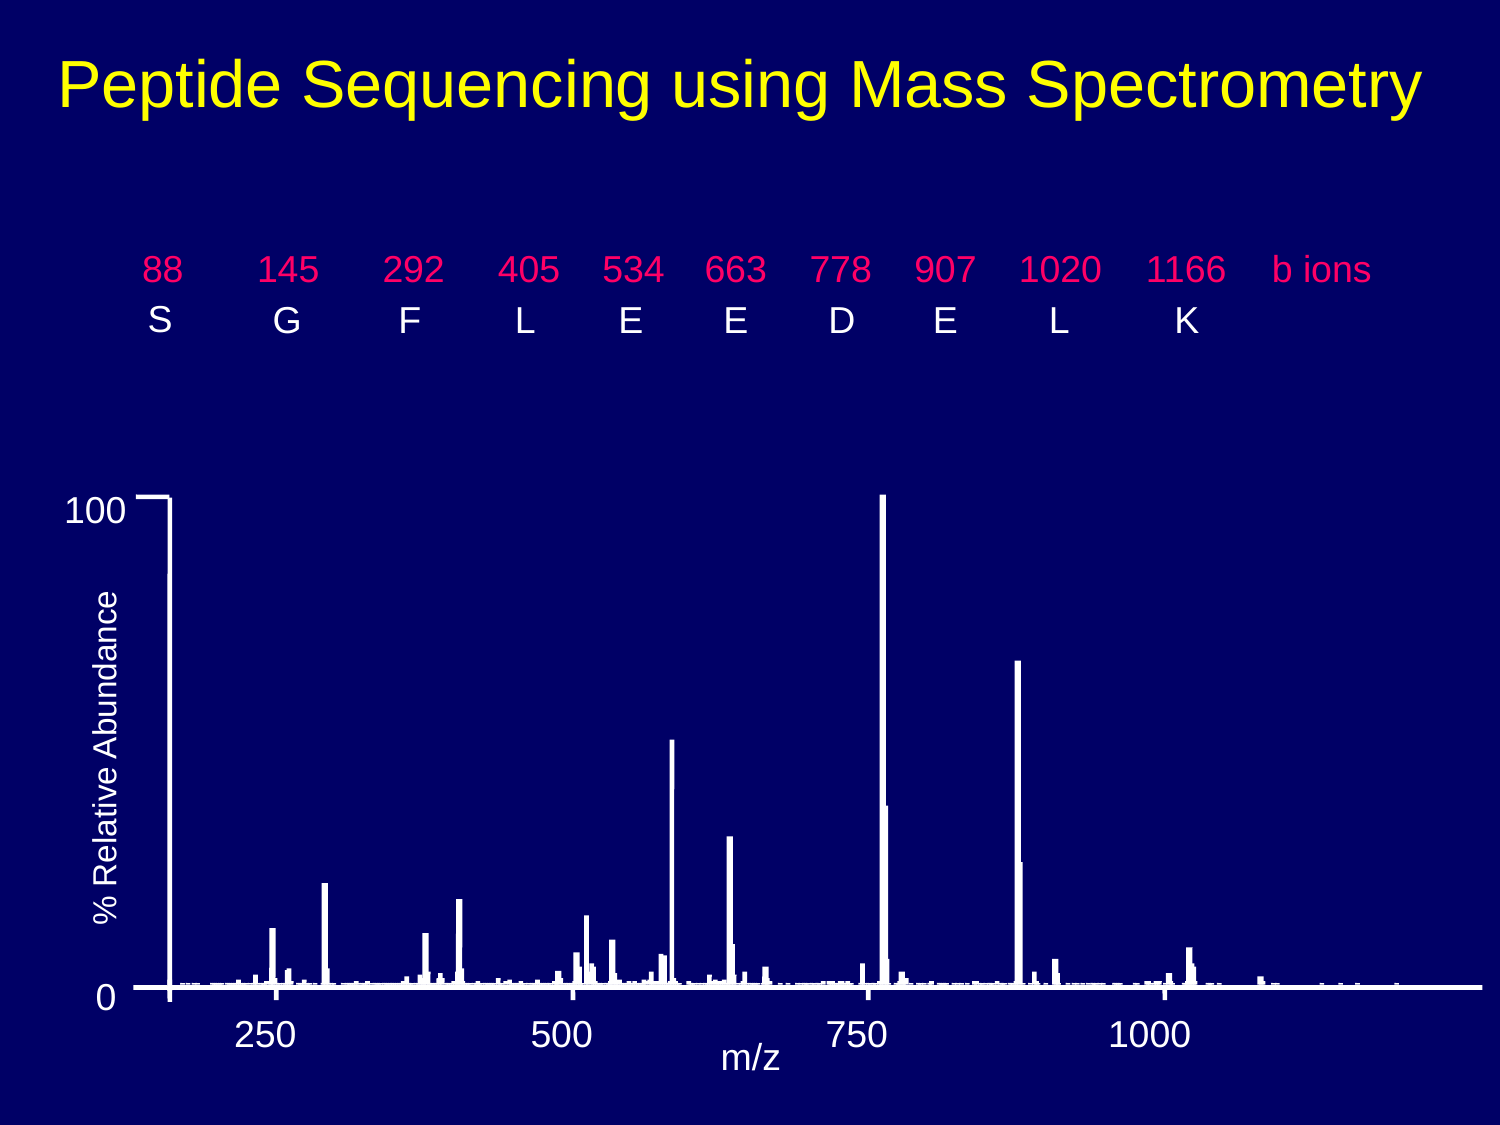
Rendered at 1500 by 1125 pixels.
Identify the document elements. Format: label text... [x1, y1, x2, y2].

text_box Peptide Sequencing using Mass Spectrometry [0, 24, 1500, 138]
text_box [48, 478, 1483, 1086]
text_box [126, 237, 1388, 349]
